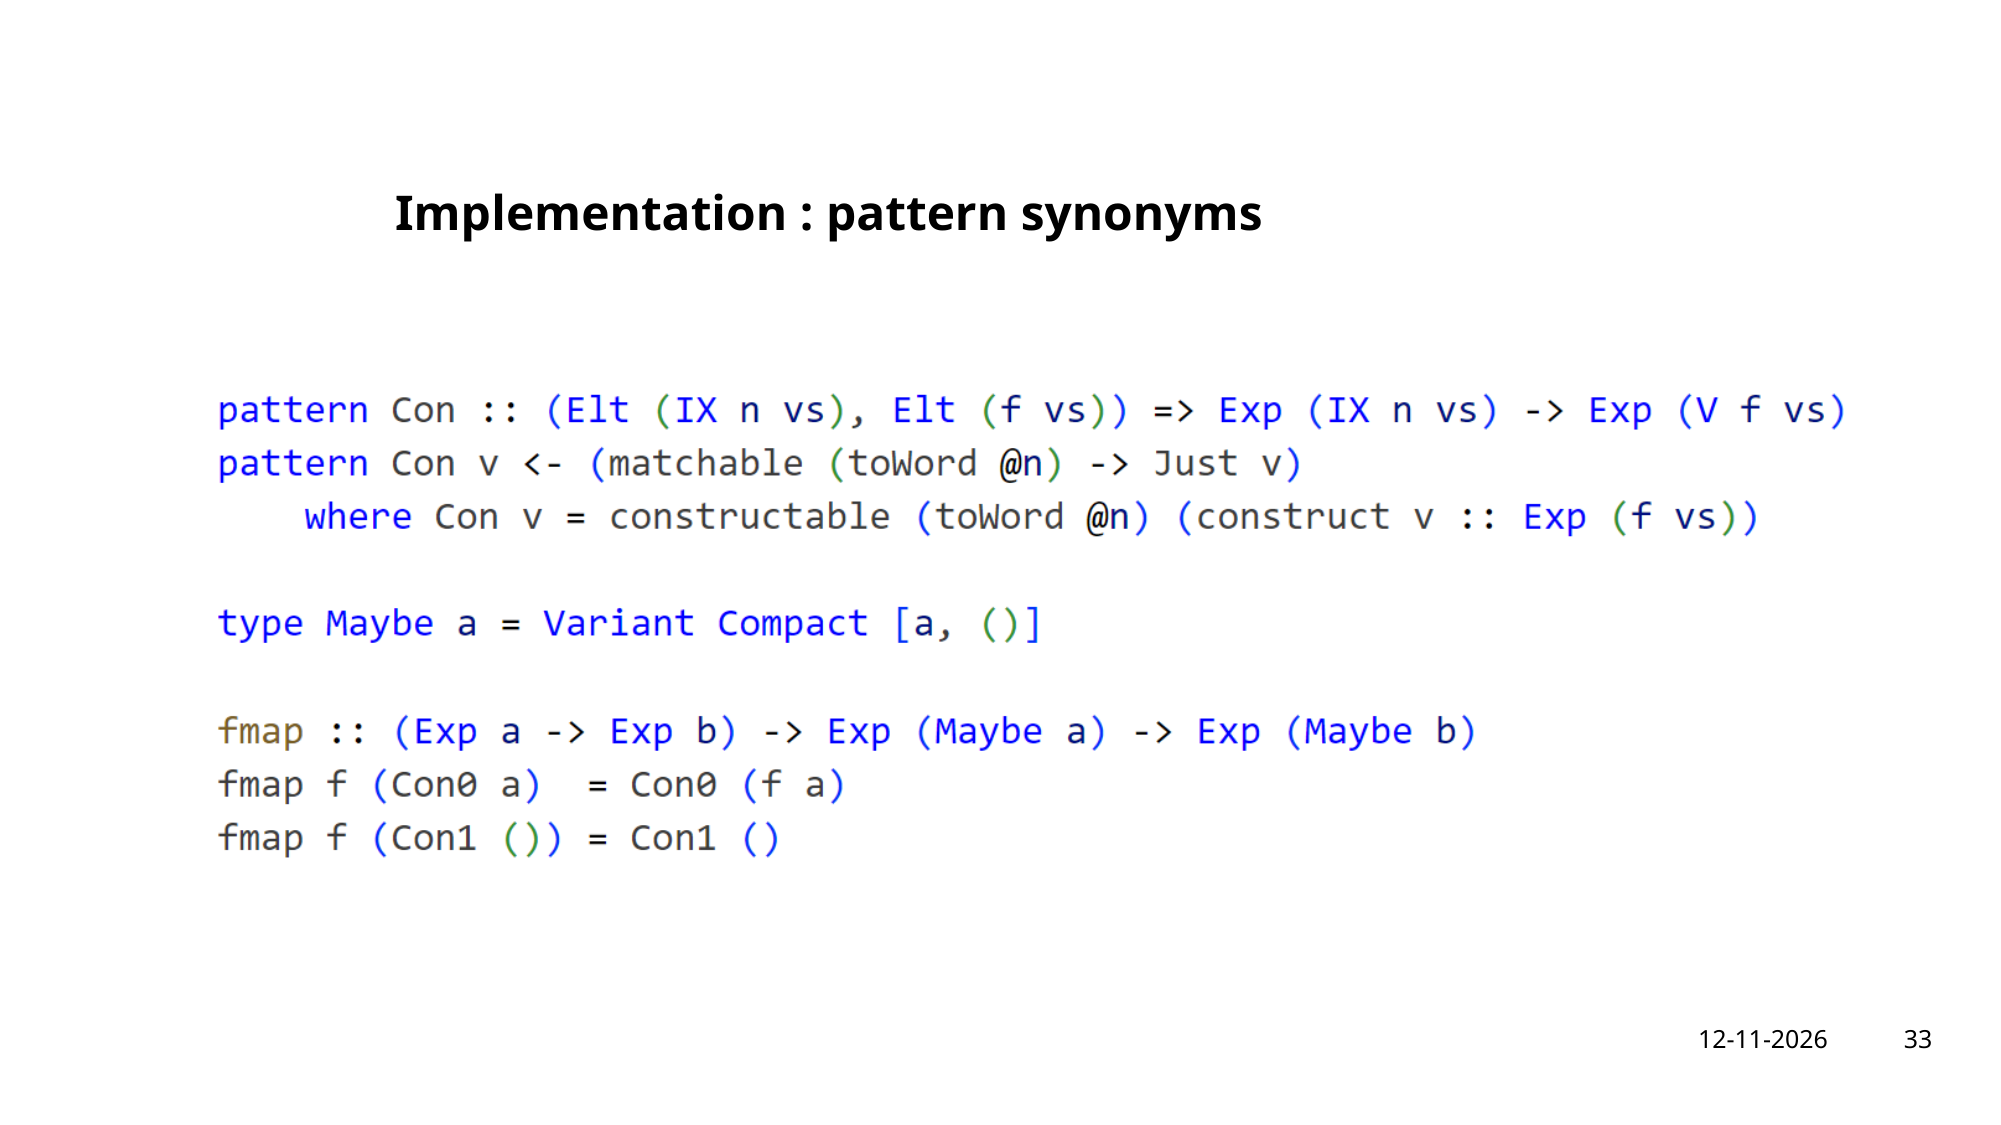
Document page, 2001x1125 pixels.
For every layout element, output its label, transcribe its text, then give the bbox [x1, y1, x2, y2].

title Implementation : pattern synonyms [380, 174, 1621, 276]
picture [210, 390, 1850, 866]
slide_number 33 [1828, 1009, 1933, 1071]
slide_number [1690, 1010, 1829, 1071]
